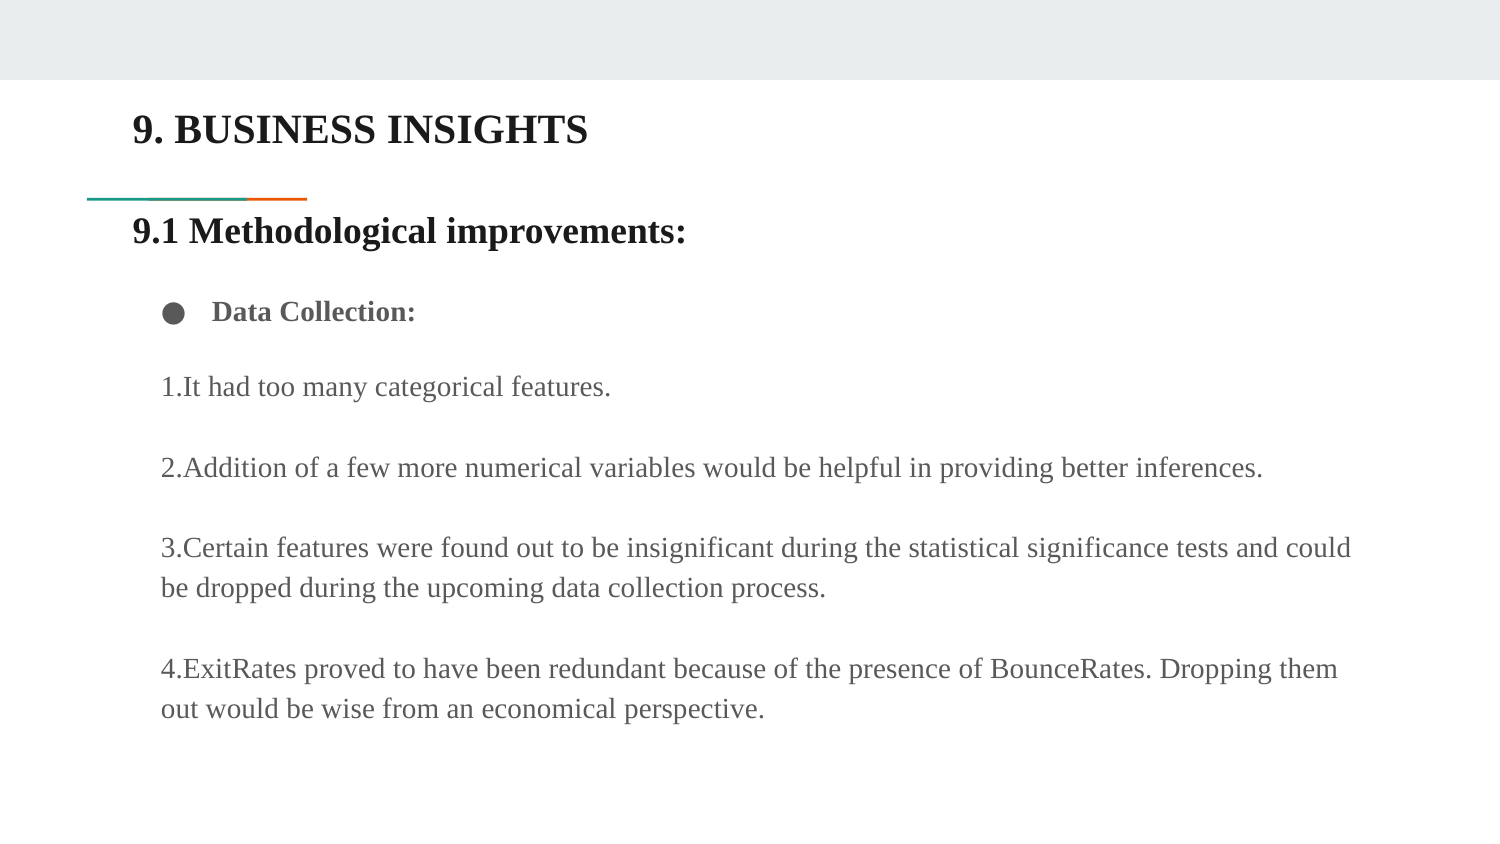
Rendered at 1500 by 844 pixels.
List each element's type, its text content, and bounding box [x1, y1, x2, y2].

list Data Collection: 1.It had too many categorical features. 2.Addition of a few more numerical variables would be helpful in providing better inferences. 3.Certain features were found out to be insignificant during the statistical significance tests and could be dropped during the upcoming data collection process. 4.ExitRates proved to have been redundant because of the presence of BounceRates. Dropping them out would be wise from an economical perspective. [121, 272, 1390, 805]
title 9. BUSINESS INSIGHTS 9.1 Methodological improvements: [117, 87, 1379, 175]
